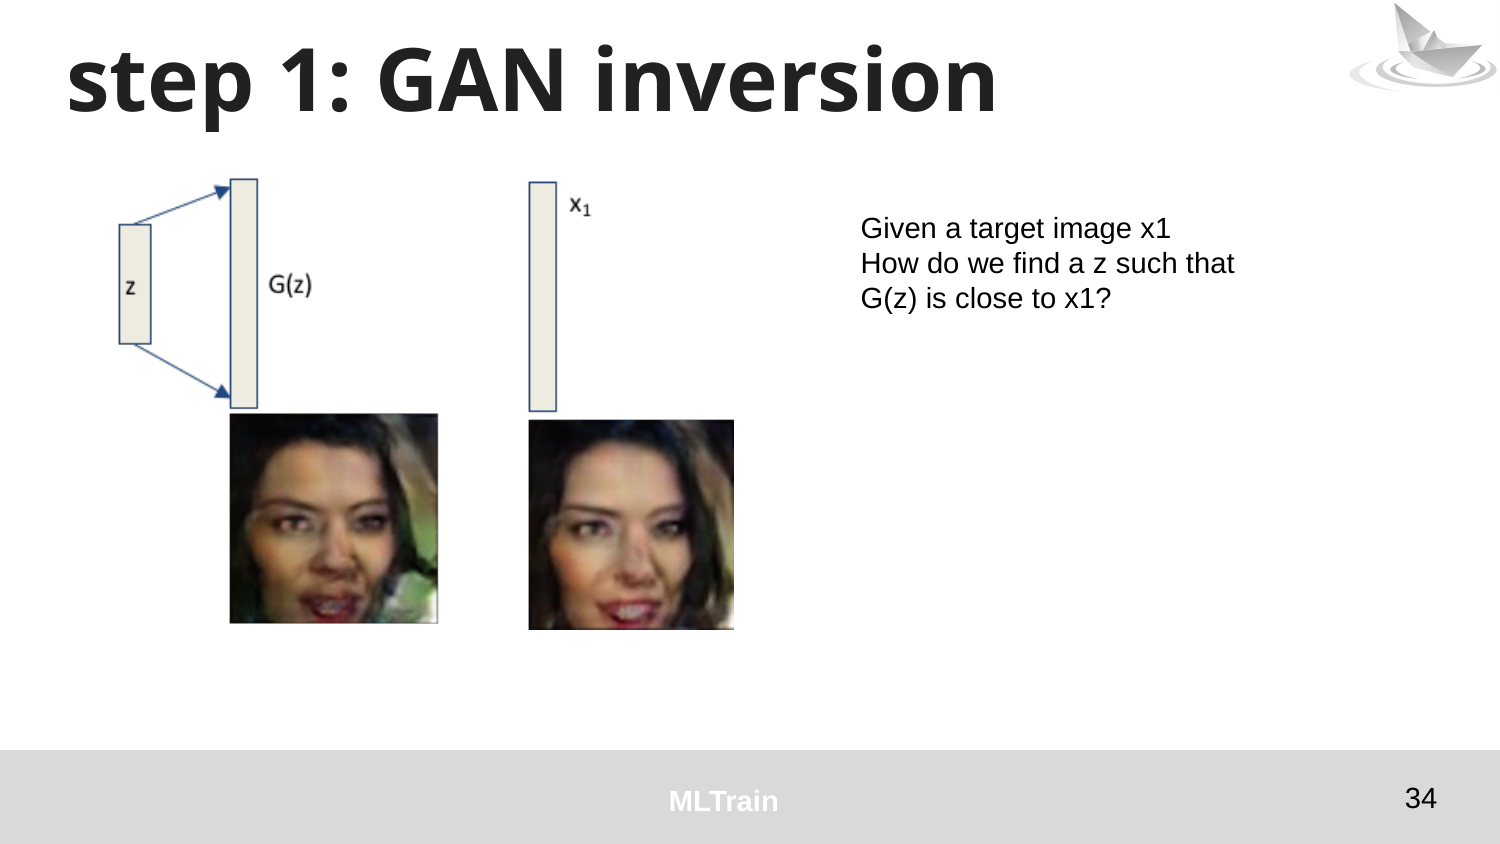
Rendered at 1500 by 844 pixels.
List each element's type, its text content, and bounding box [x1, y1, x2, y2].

title step 1: GAN inversion [51, 9, 1449, 141]
text_box Given a target image x1 How do we find a z such that G(z) is close to x1? [845, 194, 1415, 642]
slide_number ‹#› [1389, 764, 1480, 830]
picture [1346, 0, 1500, 95]
picture [108, 171, 734, 630]
